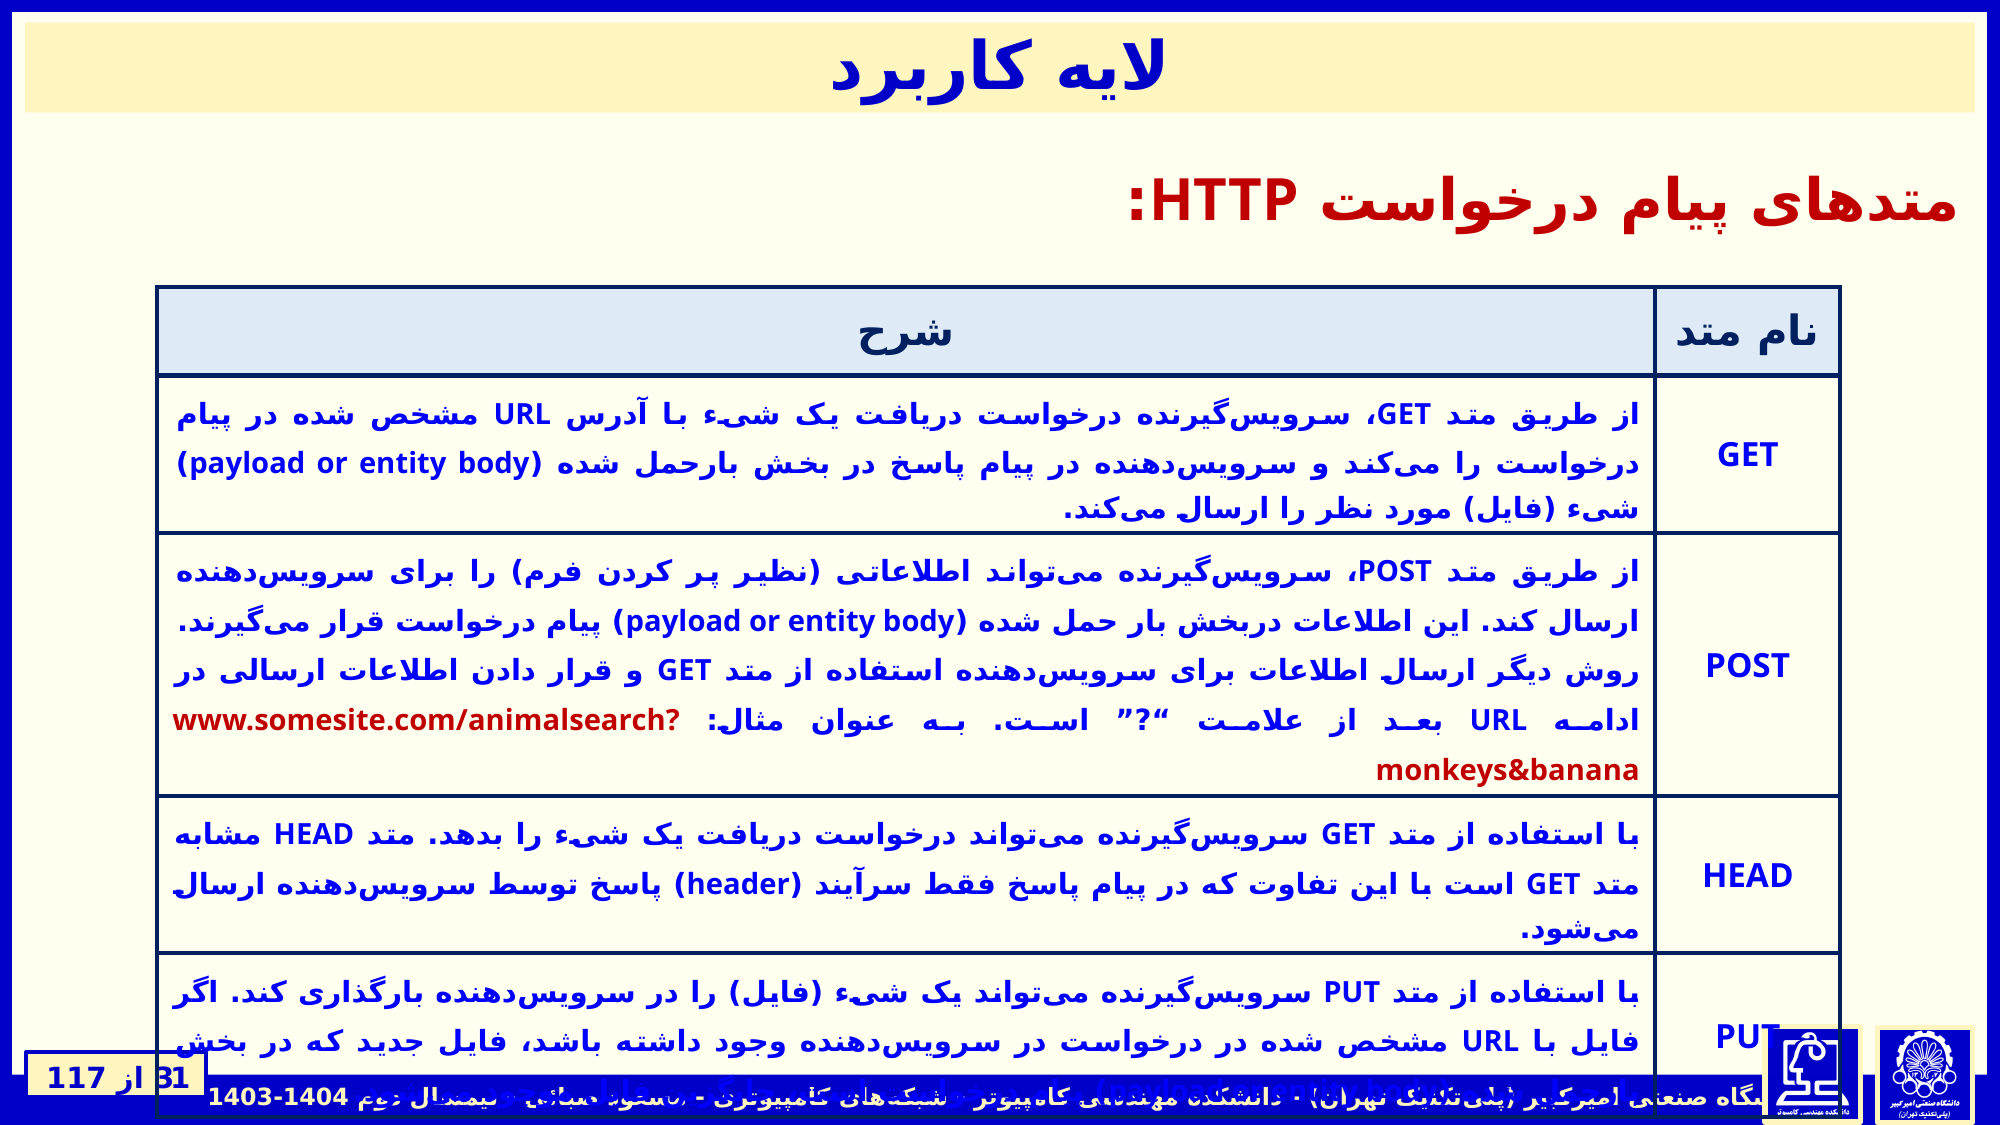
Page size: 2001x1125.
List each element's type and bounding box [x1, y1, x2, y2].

text_box [0, 0, 2000, 1125]
